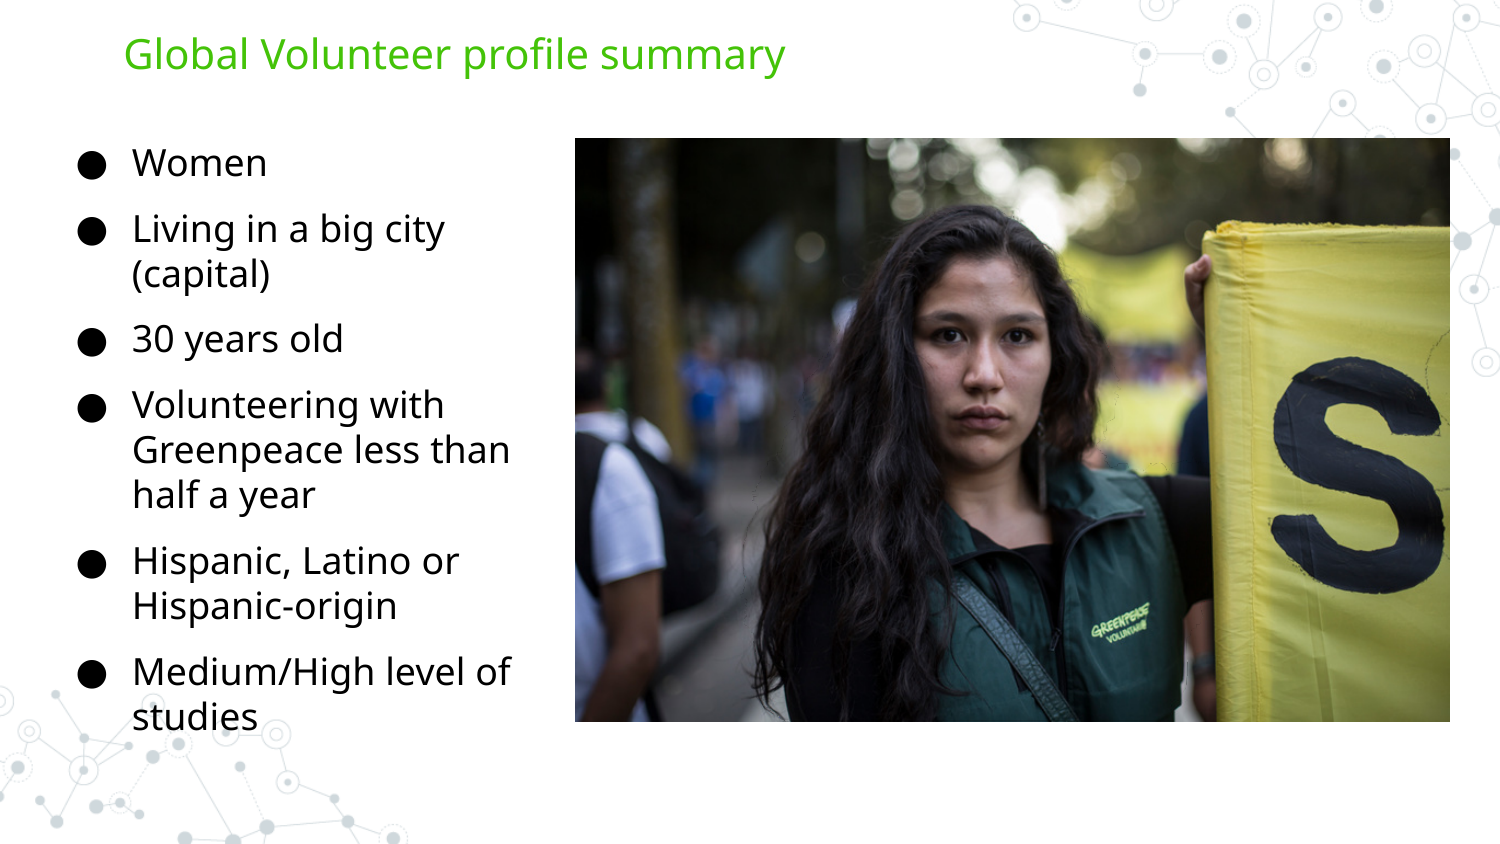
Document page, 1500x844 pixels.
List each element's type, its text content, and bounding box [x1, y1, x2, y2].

text_box Women Living in a big city (capital) 30 years old Volunteering with Greenpeace less than half a year Hispanic, Latino or Hispanic-origin Medium/High level of studies [41, 123, 576, 753]
picture [0, 0, 1500, 844]
title Global Volunteer profile summary [108, 0, 1351, 94]
